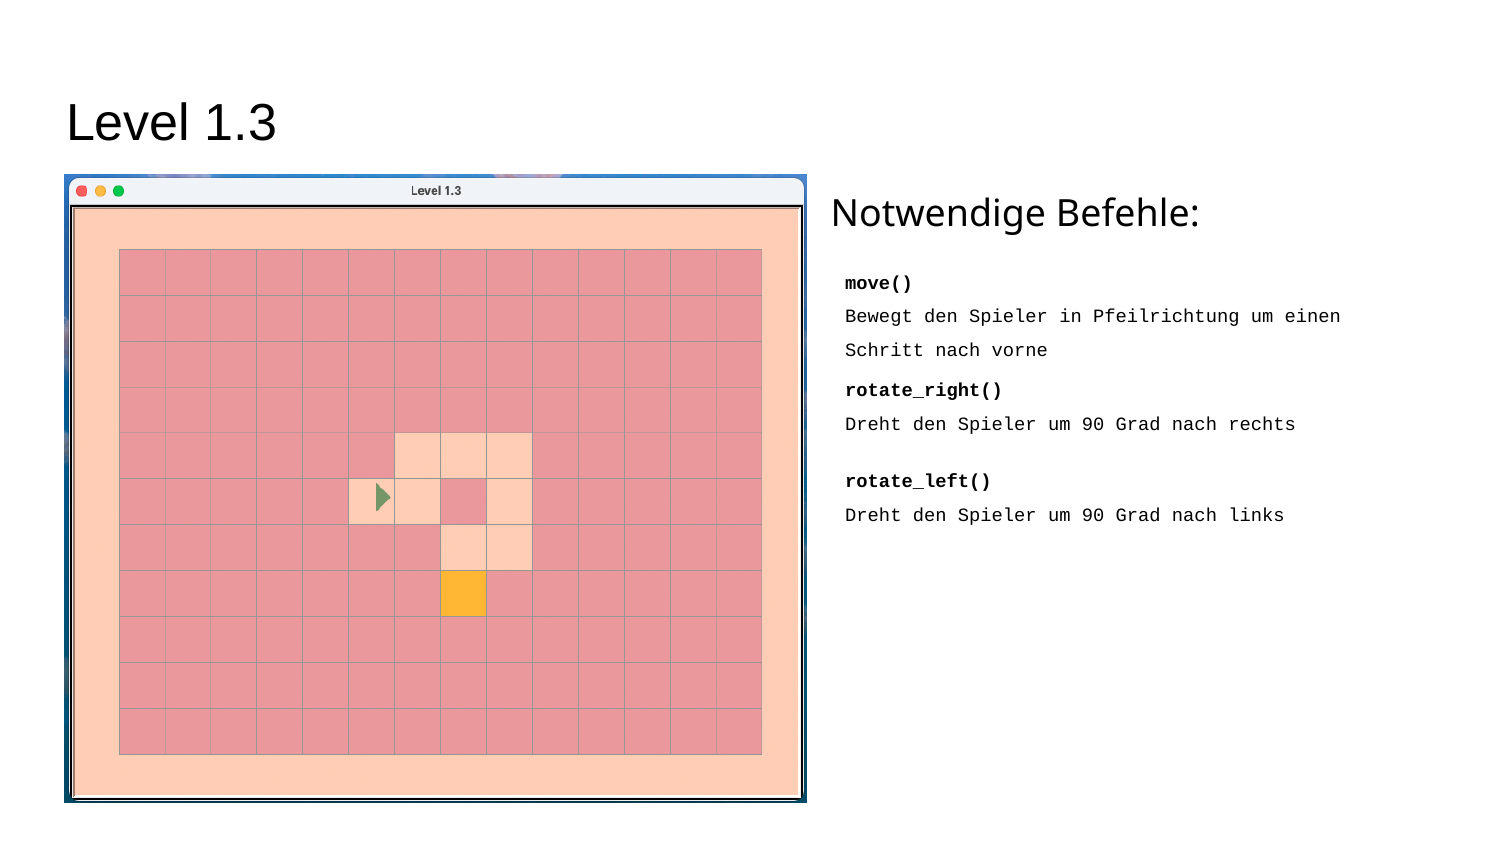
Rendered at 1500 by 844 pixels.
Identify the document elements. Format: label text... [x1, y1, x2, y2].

picture [63, 173, 808, 804]
title Level 1.3 [50, 72, 1450, 168]
text_box move() Bewegt den Spieler in Pfeilrichtung um einen Schritt nach vorne [830, 244, 1443, 376]
text_box rotate_left() Dreht den Spieler um 90 Grad nach links [830, 442, 1323, 540]
text_box rotate_right() Dreht den Spieler um 90 Grad nach rechts [830, 351, 1323, 442]
text_box Notwendige Befehle: [815, 174, 1457, 250]
